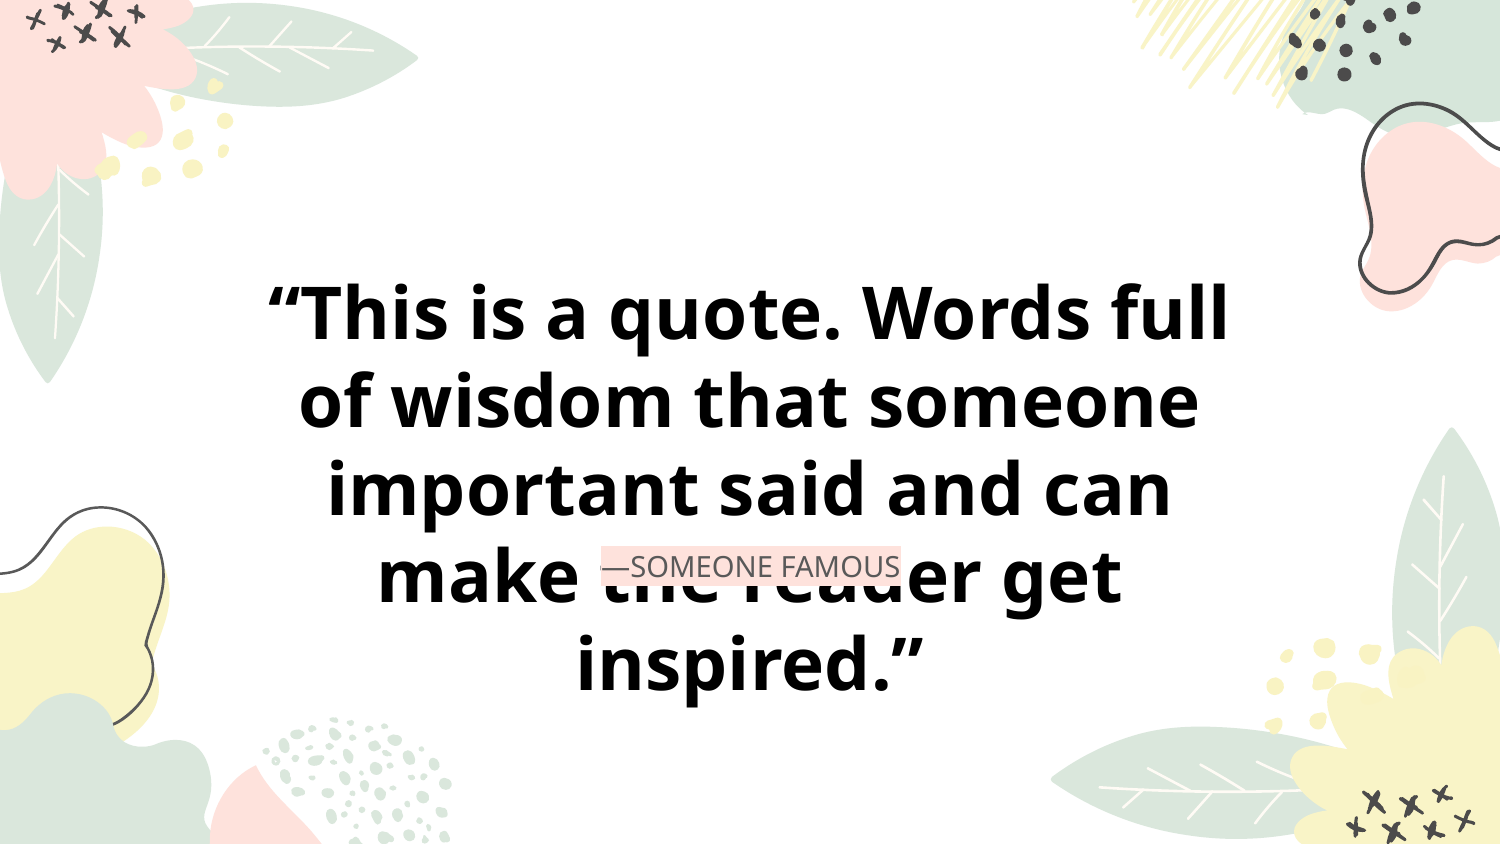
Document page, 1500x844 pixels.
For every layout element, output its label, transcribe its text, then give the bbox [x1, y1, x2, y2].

title “This is a quote. Words full of wisdom that someone important said and can make the reader get inspired.” [215, 252, 1285, 347]
title —SOMEONE FAMOUS [113, 532, 1389, 614]
